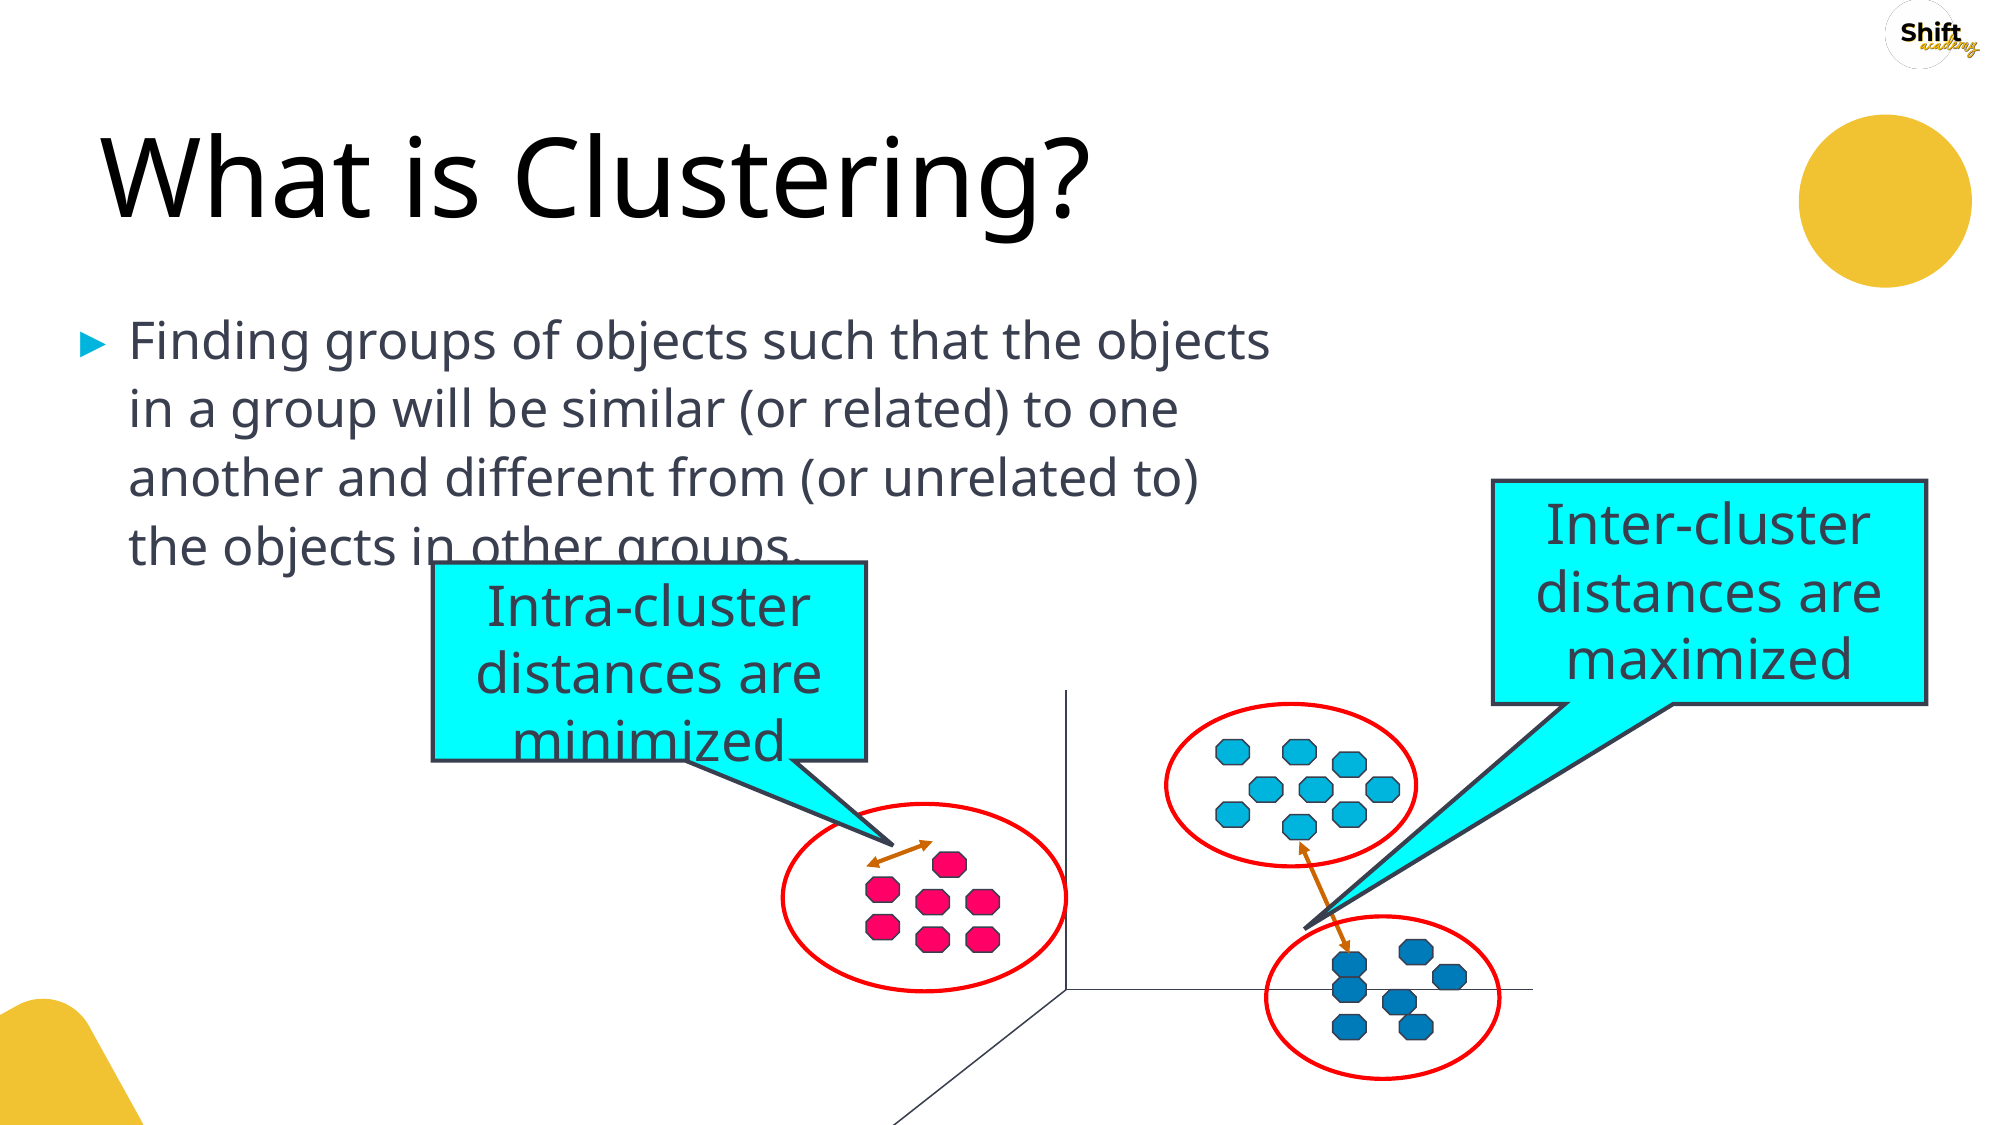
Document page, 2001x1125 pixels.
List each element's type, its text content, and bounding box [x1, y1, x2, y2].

list Finding groups of objects such that the objects in a group will be similar (or related) to one another and different from (or unrelated to) the objects in other groups. [53, 300, 1288, 887]
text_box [432, 480, 1927, 1125]
picture [1885, 0, 1988, 69]
title What is Clustering? [99, 132, 1334, 370]
